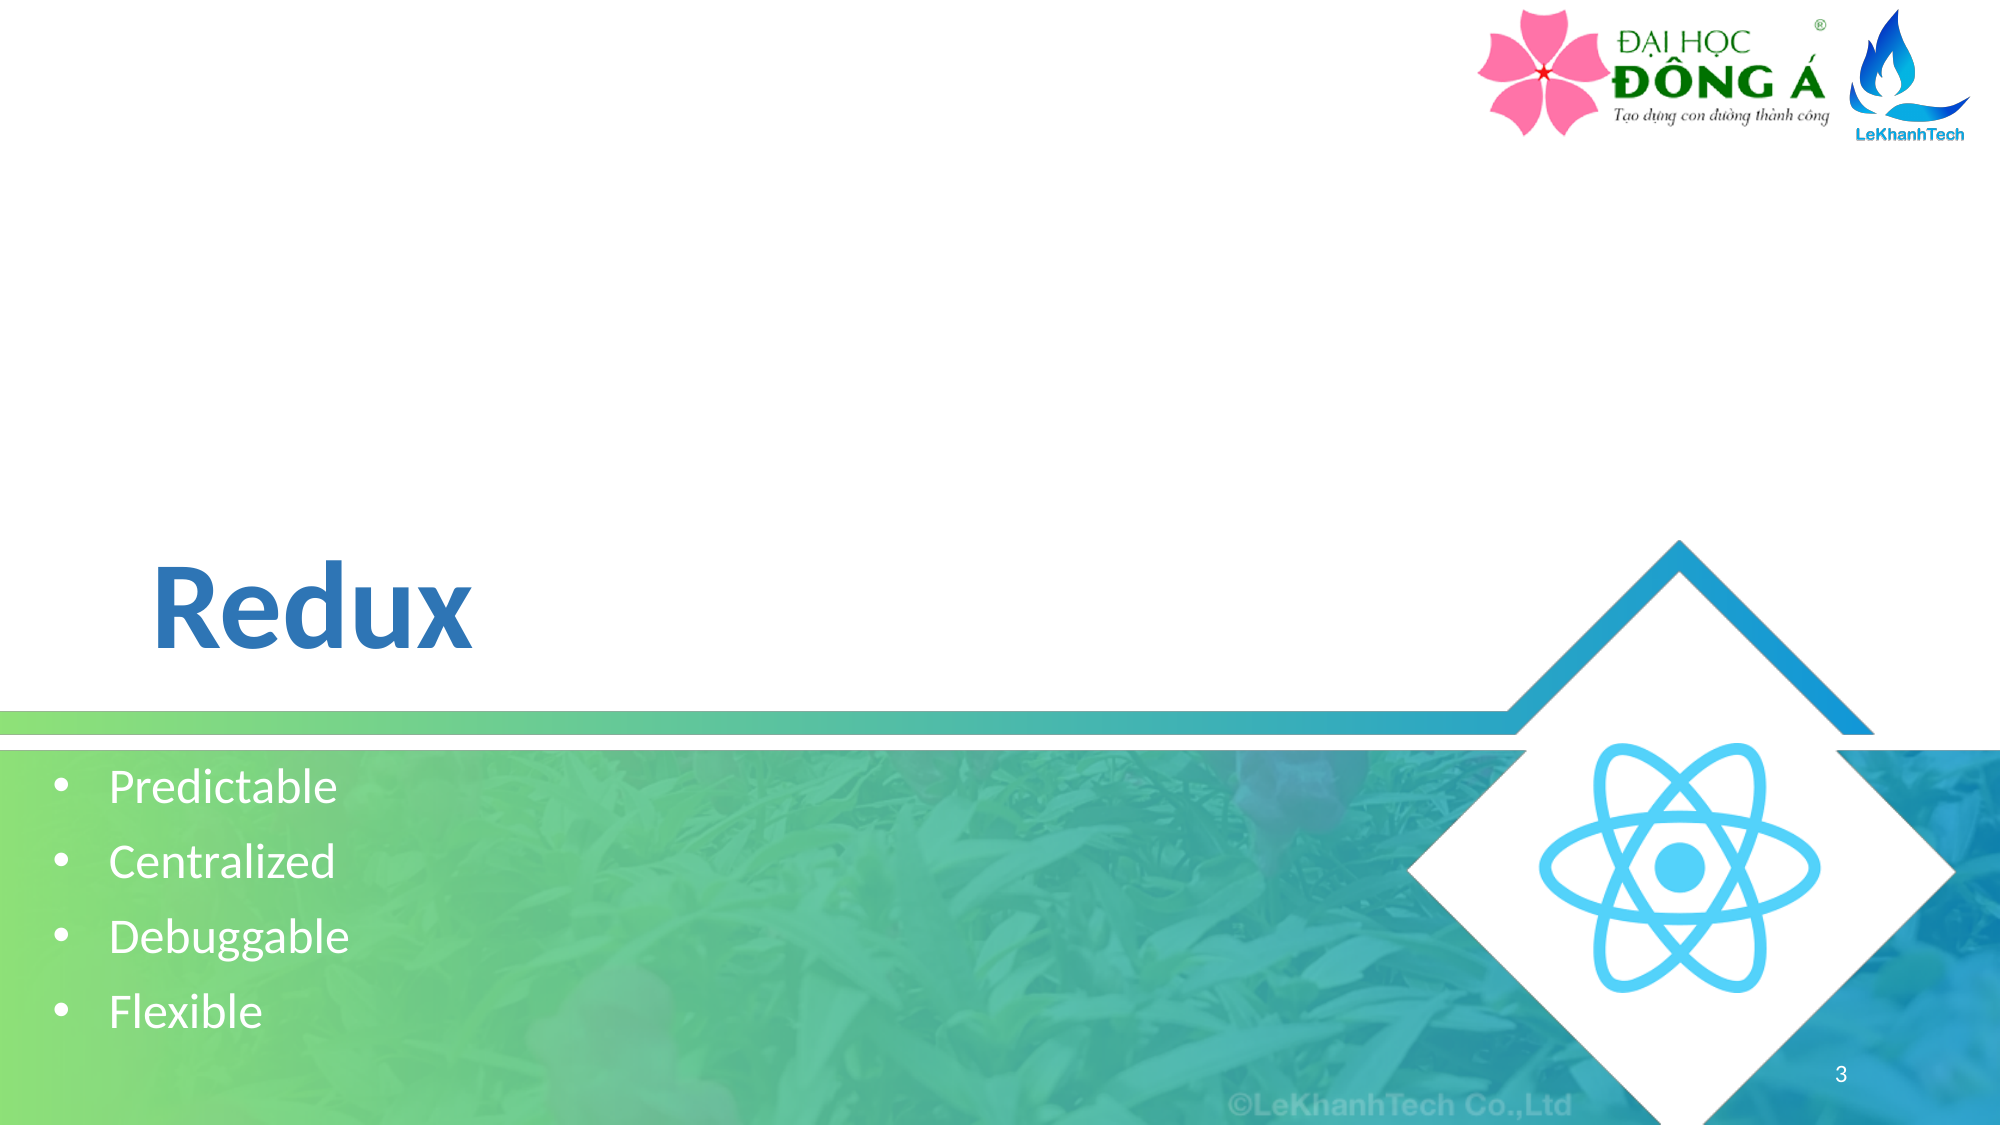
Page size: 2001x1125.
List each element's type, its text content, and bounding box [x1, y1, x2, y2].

title Redux [136, 214, 1862, 683]
slide_number 3 [1412, 1042, 1863, 1103]
list Predictable Centralized Debuggable Flexible [0, 752, 1530, 1125]
picture [1465, 5, 1980, 144]
picture [0, 540, 2000, 1125]
